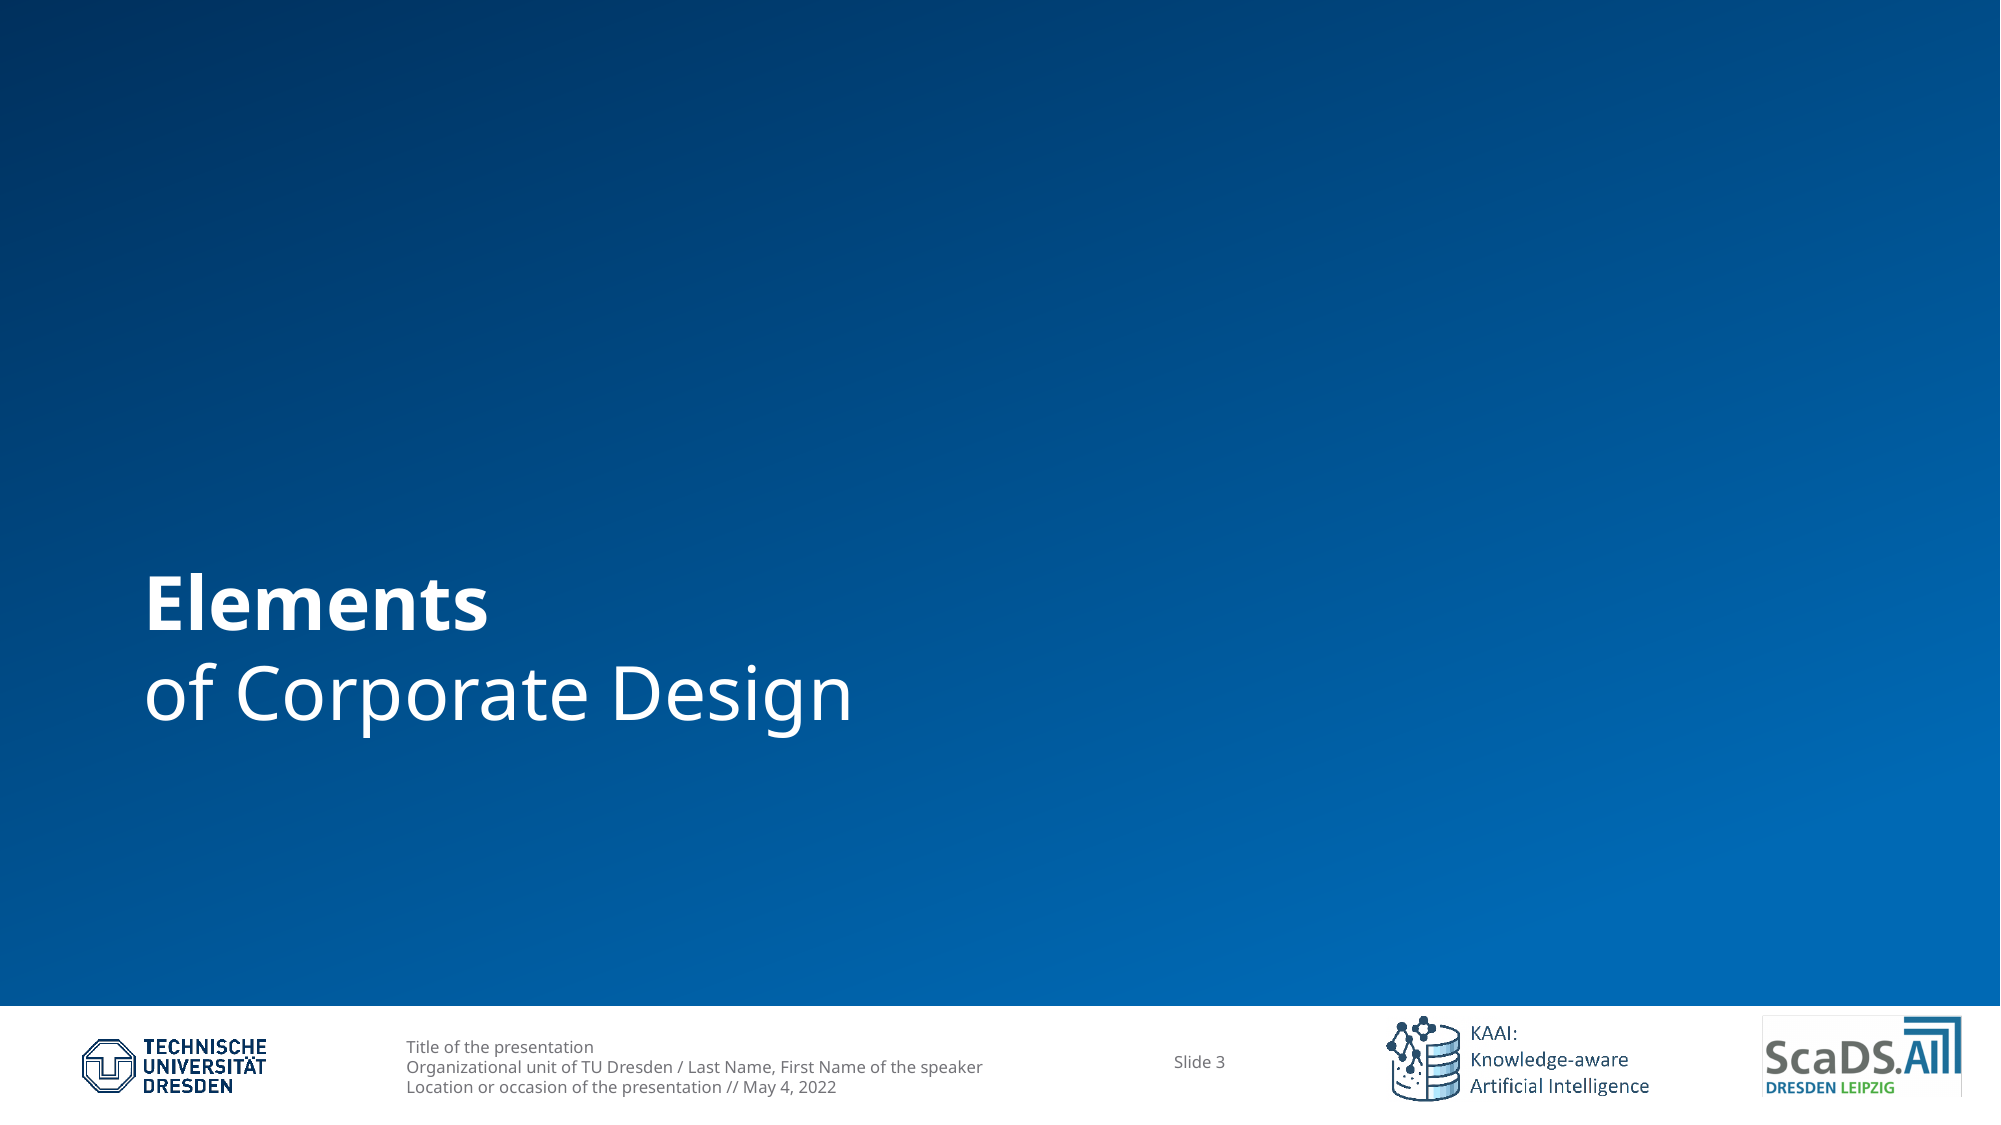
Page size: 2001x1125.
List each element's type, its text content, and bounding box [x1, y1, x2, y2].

title Elements of Corporate Design [143, 555, 1880, 753]
picture [82, 1039, 266, 1093]
picture [1761, 1014, 1963, 1098]
picture [1386, 1016, 1649, 1102]
